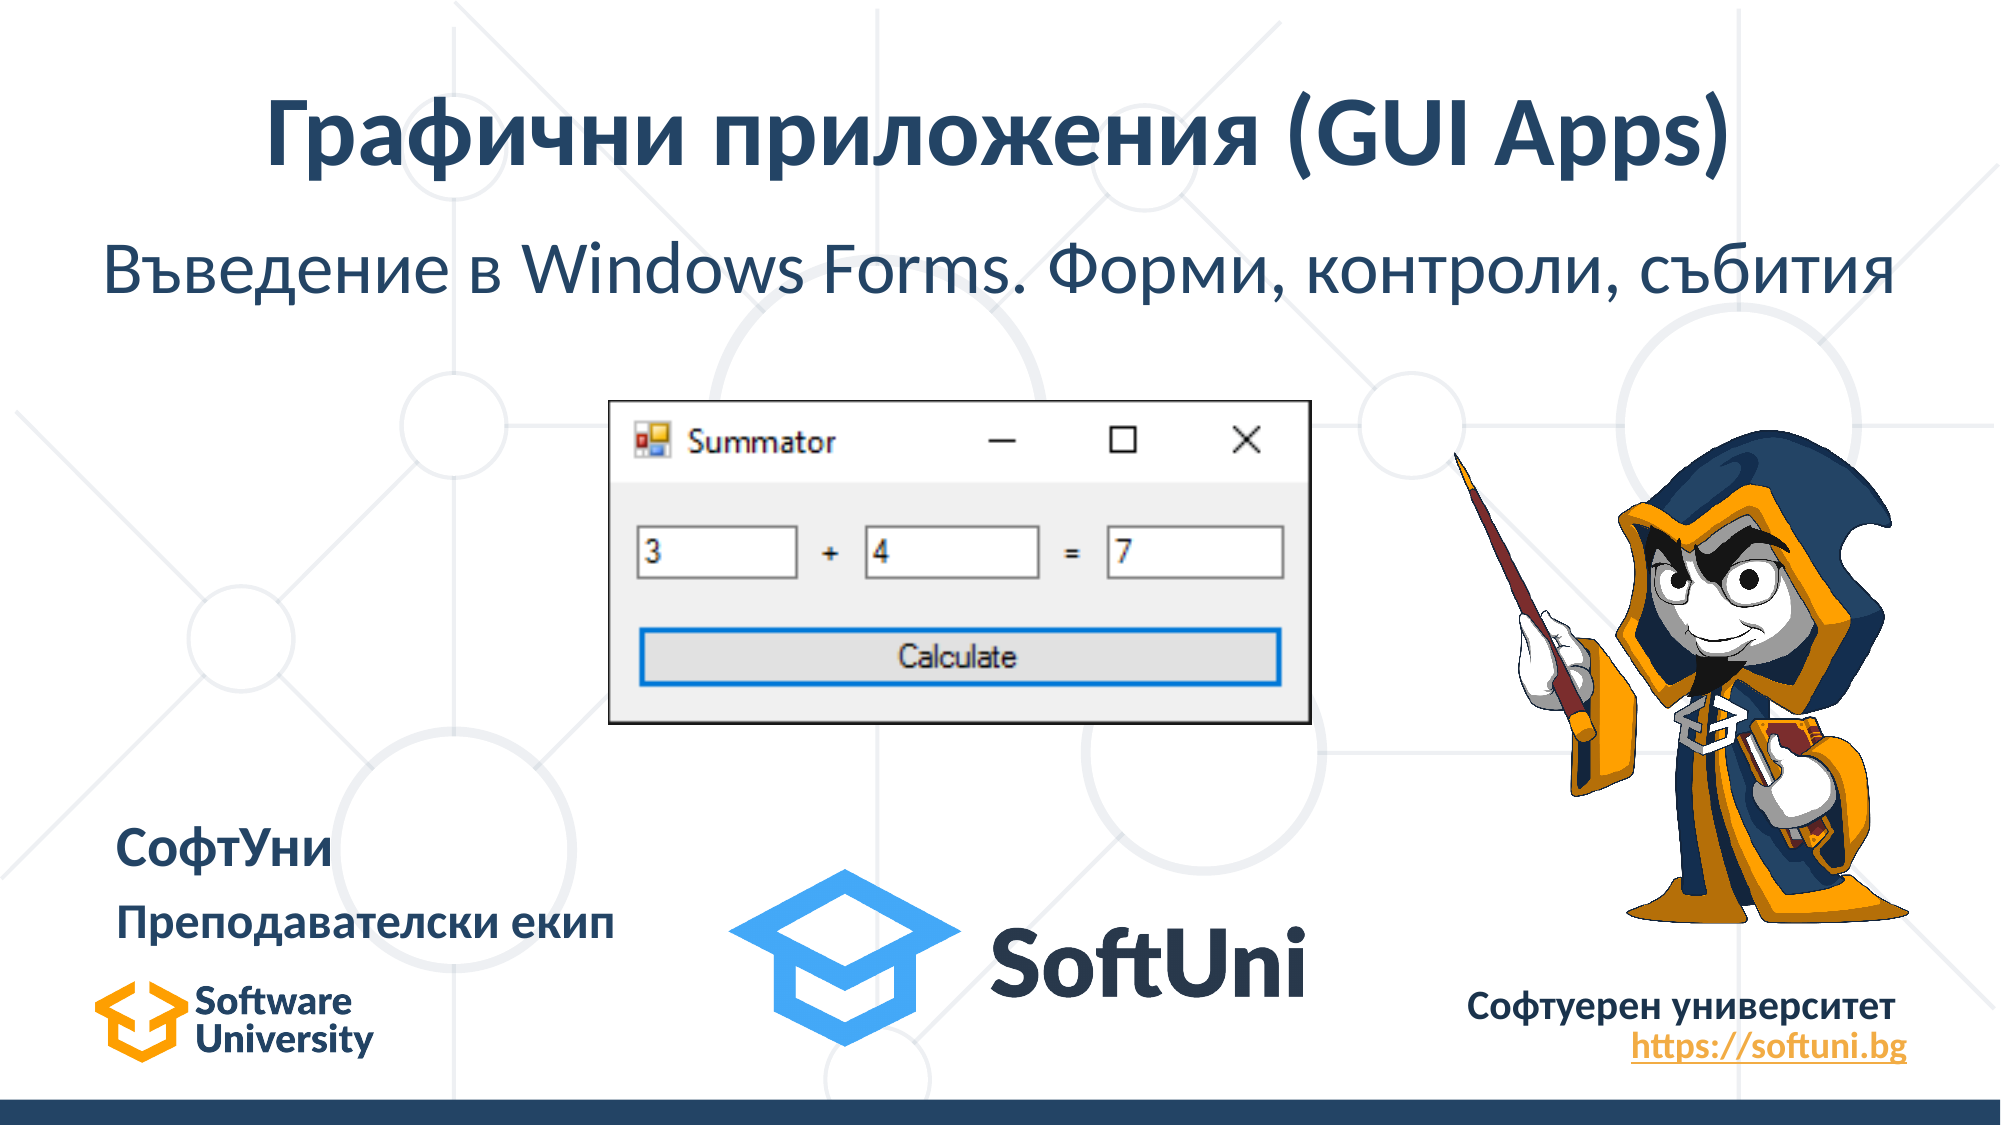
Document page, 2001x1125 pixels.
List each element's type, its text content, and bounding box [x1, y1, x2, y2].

picture [1451, 428, 1910, 924]
subtitle Въведение в Windows Forms. Форми, контроли, събития [55, 208, 1945, 371]
title Графични приложения (GUI Apps) [90, 52, 1910, 198]
picture [709, 850, 1325, 1064]
picture [83, 970, 384, 1074]
picture [608, 399, 1313, 726]
list Преподавателски екип [110, 880, 632, 954]
list https://softuni.bg [1624, 1014, 1927, 1072]
list Софтуерен университет [1417, 970, 1902, 1034]
list СофтУни [110, 799, 595, 880]
